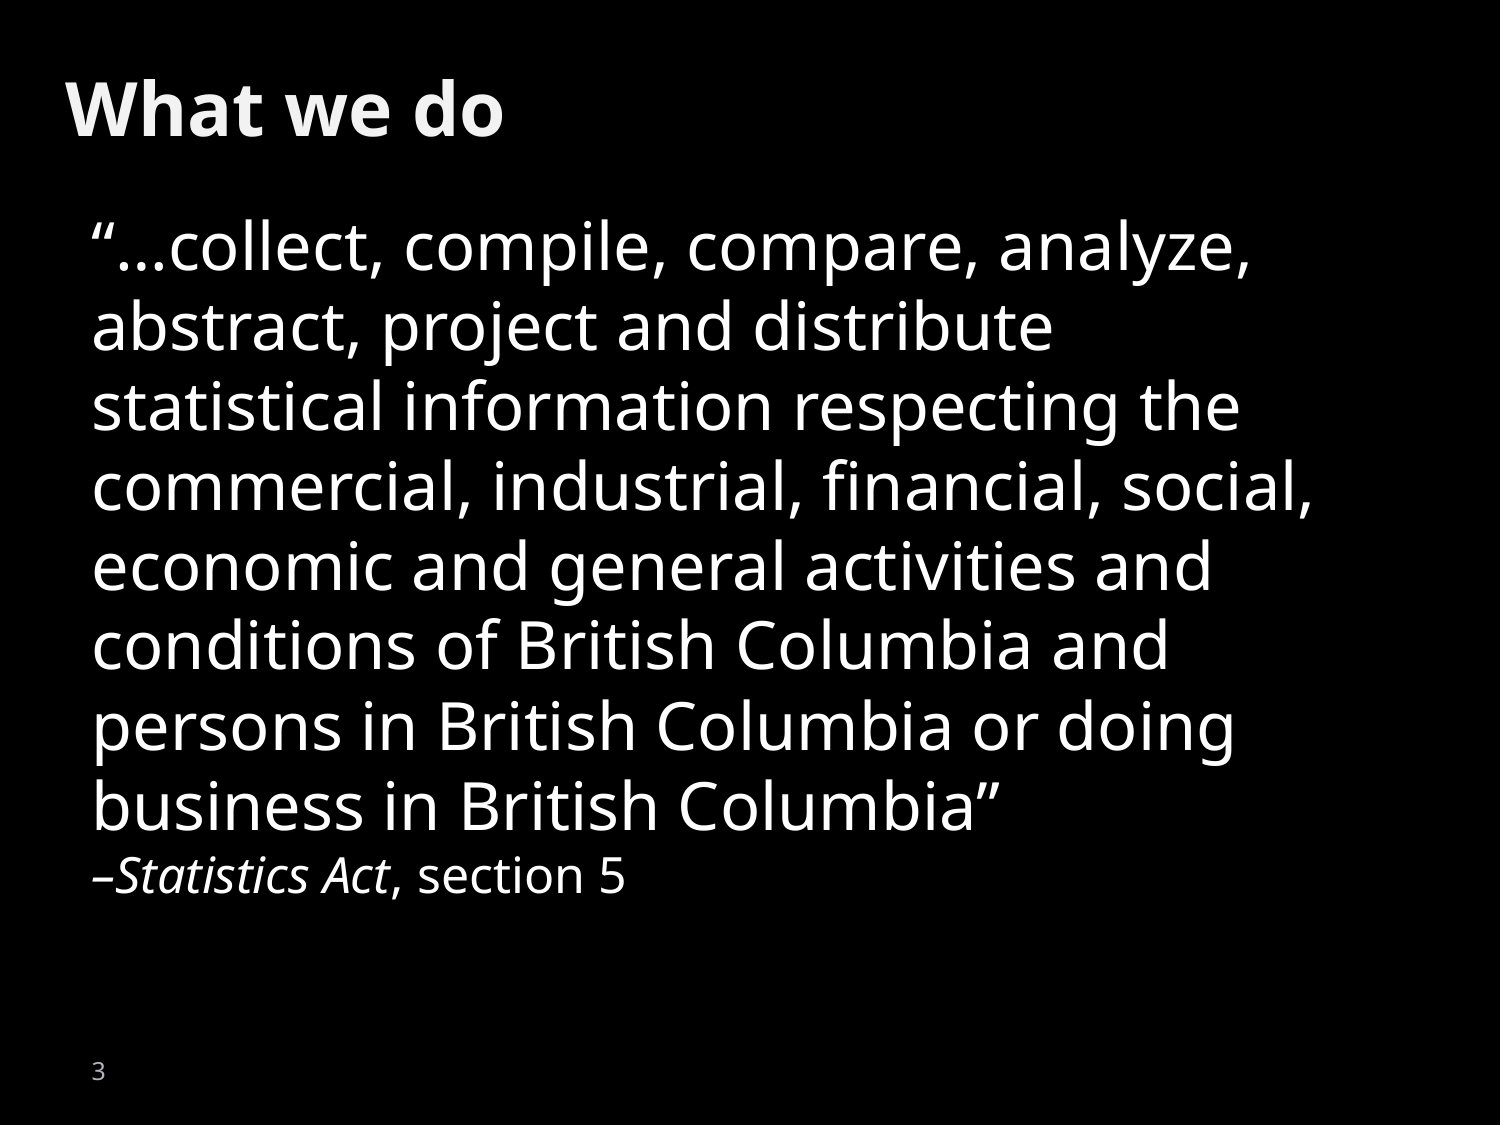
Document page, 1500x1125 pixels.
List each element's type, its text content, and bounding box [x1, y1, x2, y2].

slide_number 2 [76, 1042, 427, 1103]
text_box What we do [50, 53, 522, 159]
text_box “…collect, compile, compare, analyze, abstract, project and distribute statistical information respecting the commercial, industrial, financial, social, economic and general activities and conditions of British Columbia and persons in British Columbia or doing business in British Columbia” –Statistics Act, section 5 [76, 196, 1353, 911]
